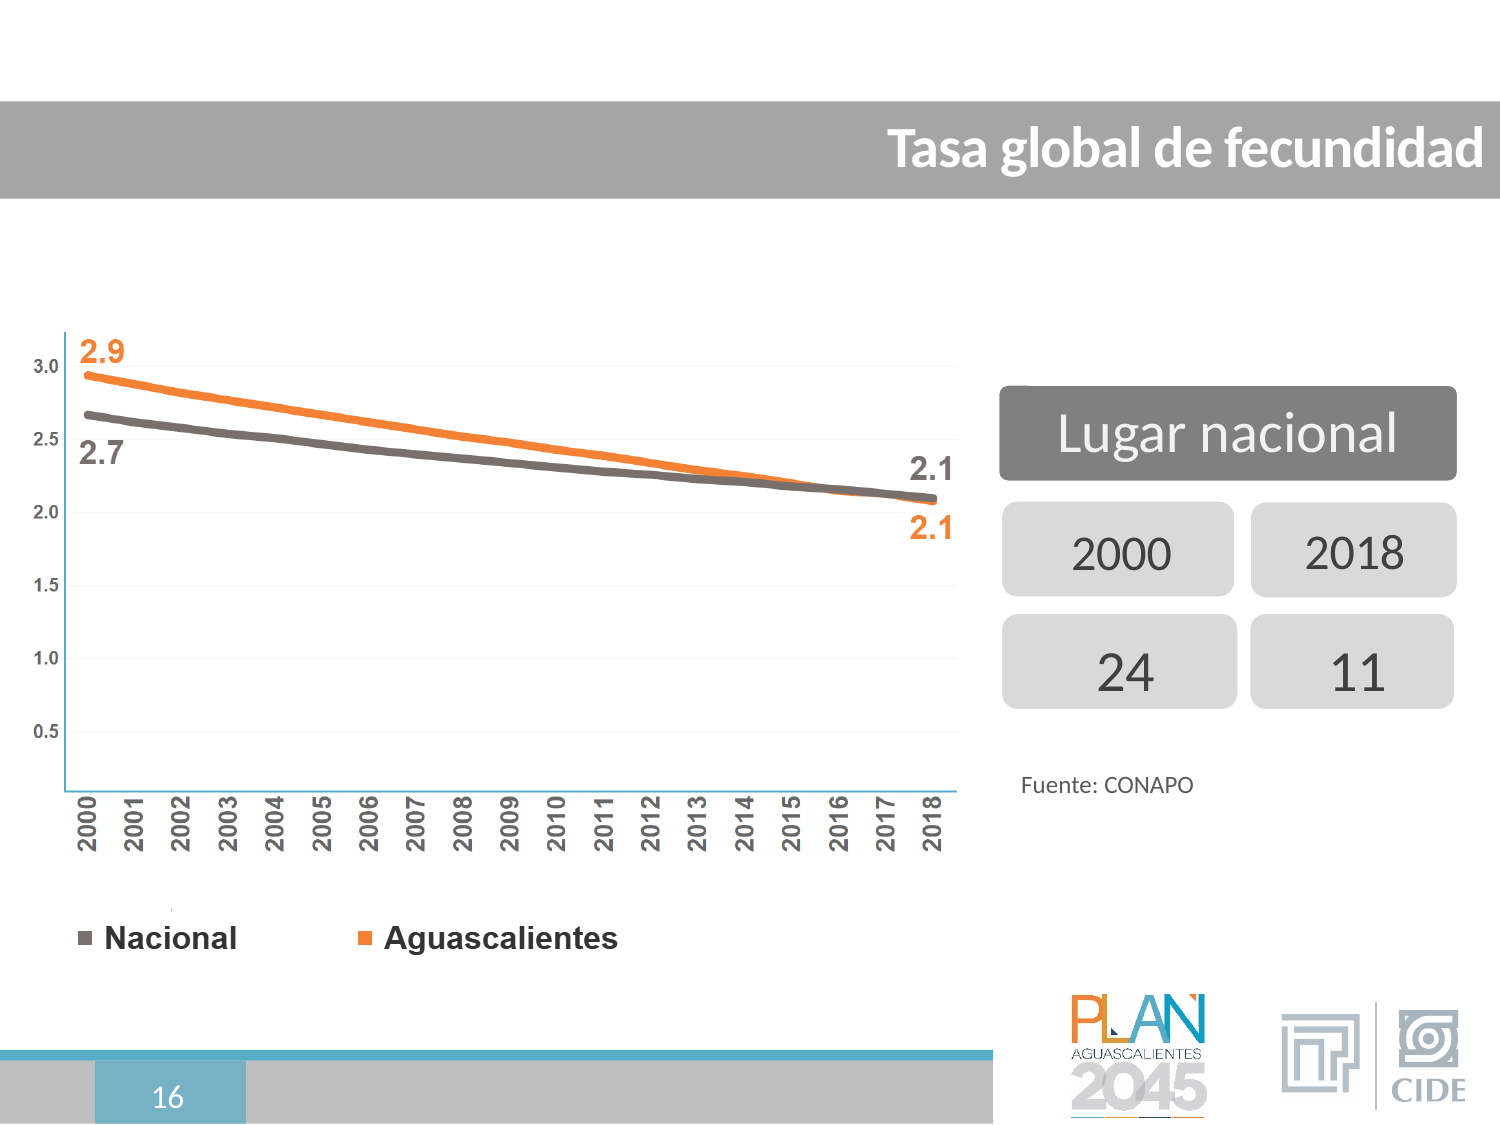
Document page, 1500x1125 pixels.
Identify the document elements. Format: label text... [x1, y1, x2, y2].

title Tasa global de fecundidad [0, 101, 1500, 199]
picture [1170, 994, 1200, 1033]
list 2018 [1272, 519, 1423, 574]
picture [1071, 994, 1207, 1118]
picture [70, 907, 631, 964]
list Fuente: CONAPO [1006, 764, 1316, 820]
slide_number 16 [86, 1065, 249, 1125]
list 24 [1050, 634, 1187, 689]
picture [26, 329, 958, 855]
list 11 [1282, 634, 1419, 689]
list 2000 [1040, 520, 1188, 575]
